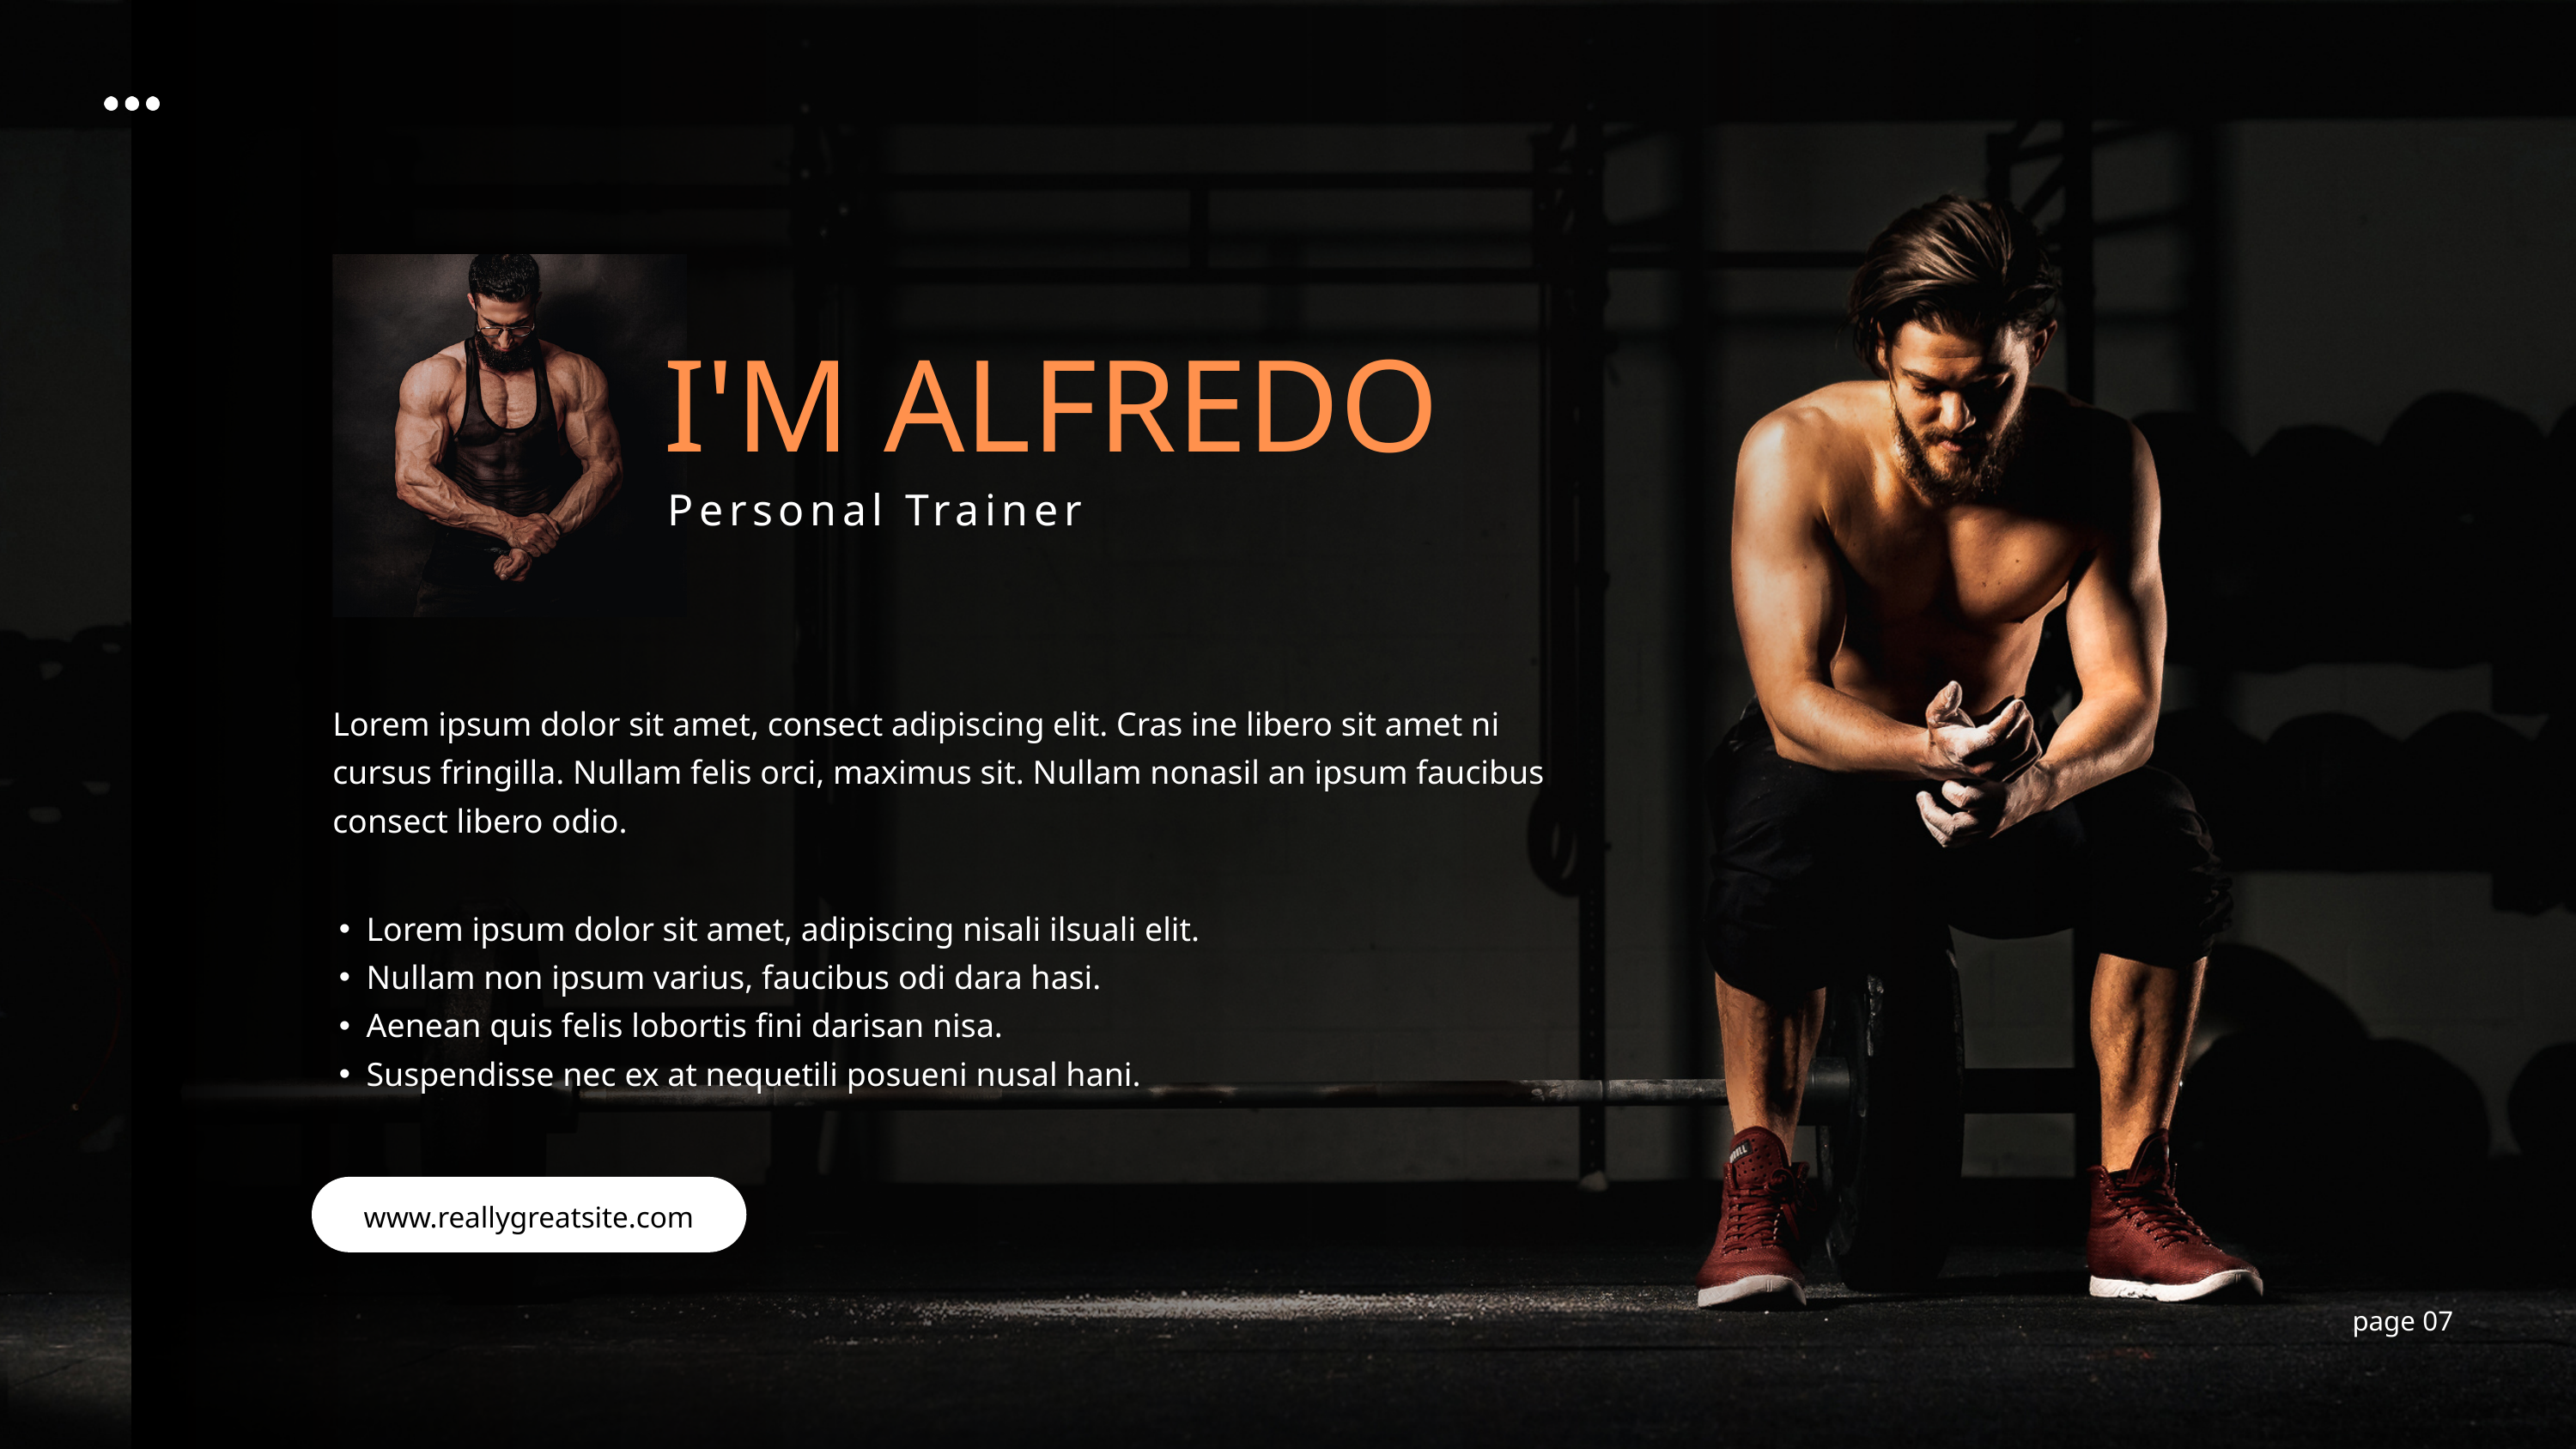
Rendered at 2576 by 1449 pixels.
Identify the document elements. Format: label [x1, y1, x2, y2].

text_box [332, 254, 688, 617]
text_box [311, 1176, 747, 1253]
picture [0, 0, 2576, 1449]
